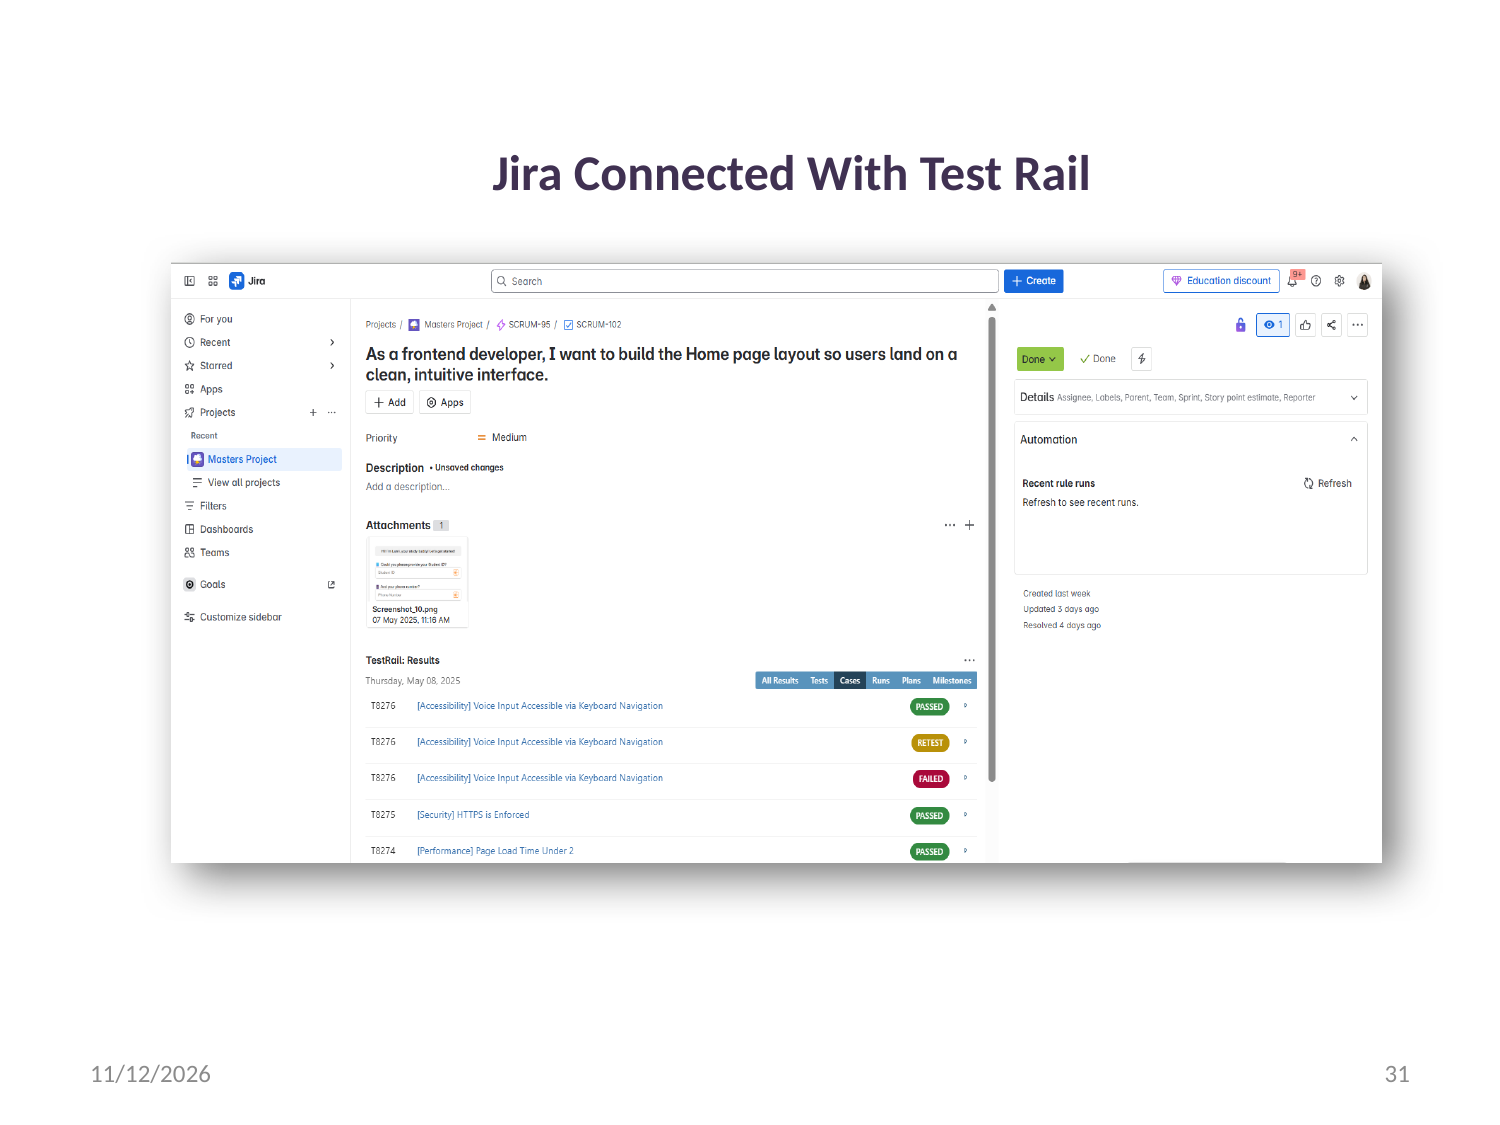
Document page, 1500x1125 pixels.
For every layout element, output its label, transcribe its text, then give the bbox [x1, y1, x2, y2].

title Jira Connected With Test Rail [144, 98, 1439, 243]
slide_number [75, 1042, 425, 1103]
slide_number 31 [1074, 1042, 1425, 1103]
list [171, 261, 1382, 864]
